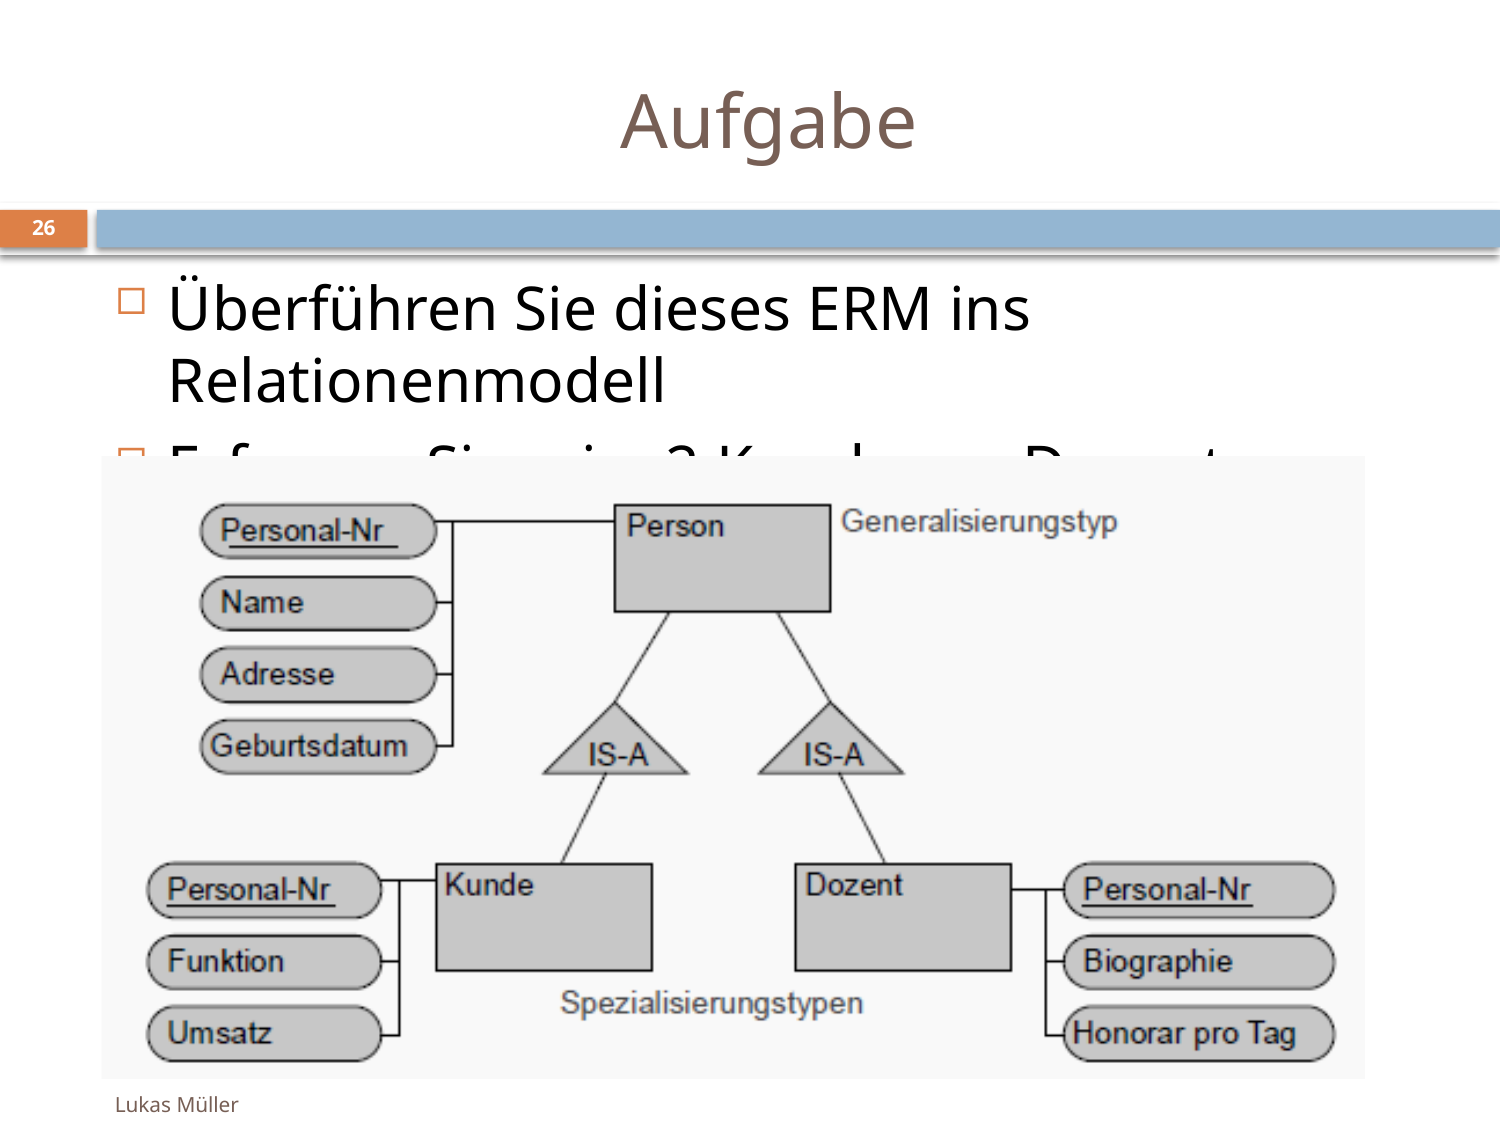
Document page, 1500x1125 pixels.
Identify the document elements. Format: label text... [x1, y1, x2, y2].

picture [99, 455, 1365, 1080]
list Überführen Sie dieses ERM ins Relationenmodell Erfassen Sie min. 2 Kunden u. Dozenten [100, 262, 1438, 421]
slide_number 26 [0, 208, 88, 249]
title Aufgabe [100, 37, 1438, 200]
